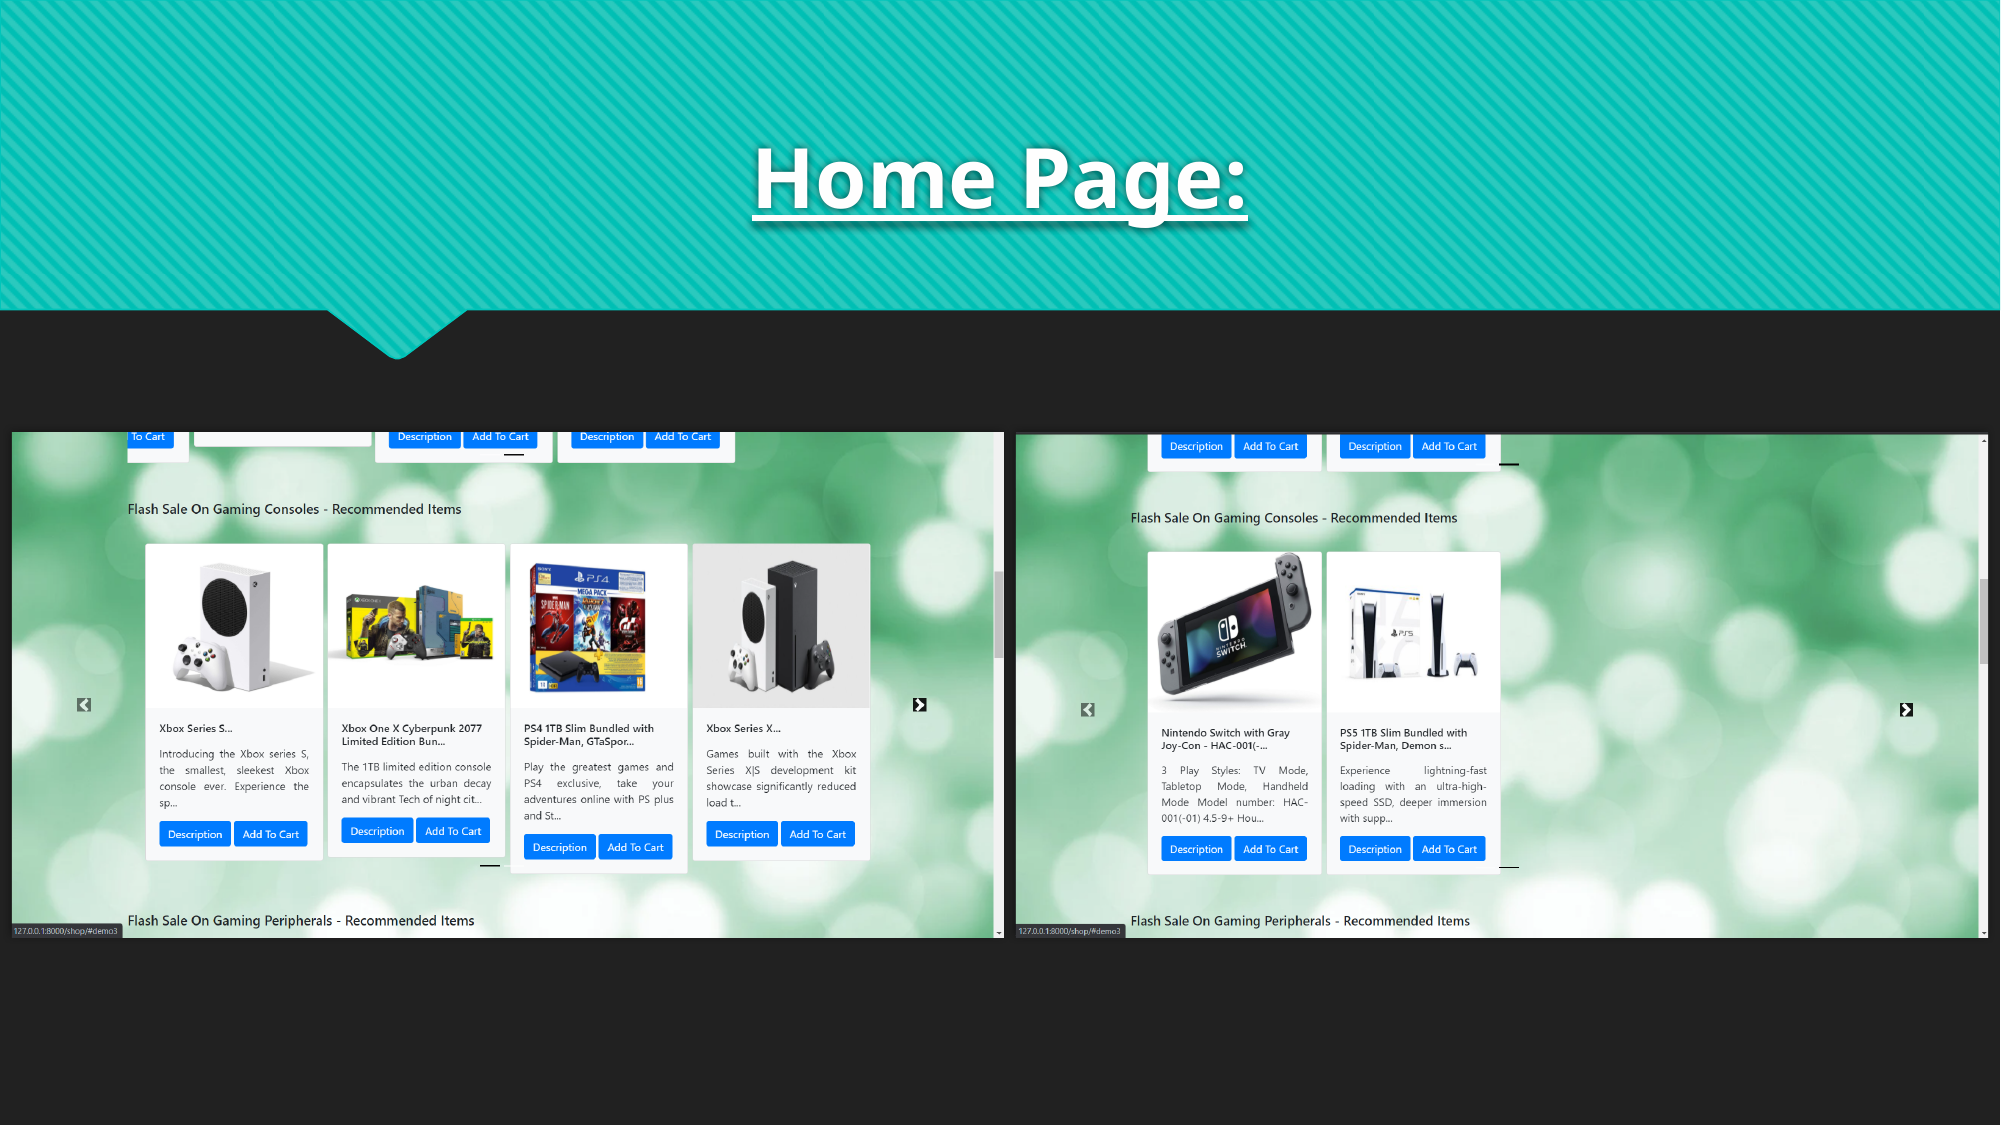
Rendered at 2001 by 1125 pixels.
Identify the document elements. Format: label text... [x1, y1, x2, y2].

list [1015, 432, 1989, 938]
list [11, 432, 1005, 938]
title Home Page: [132, 73, 1868, 233]
